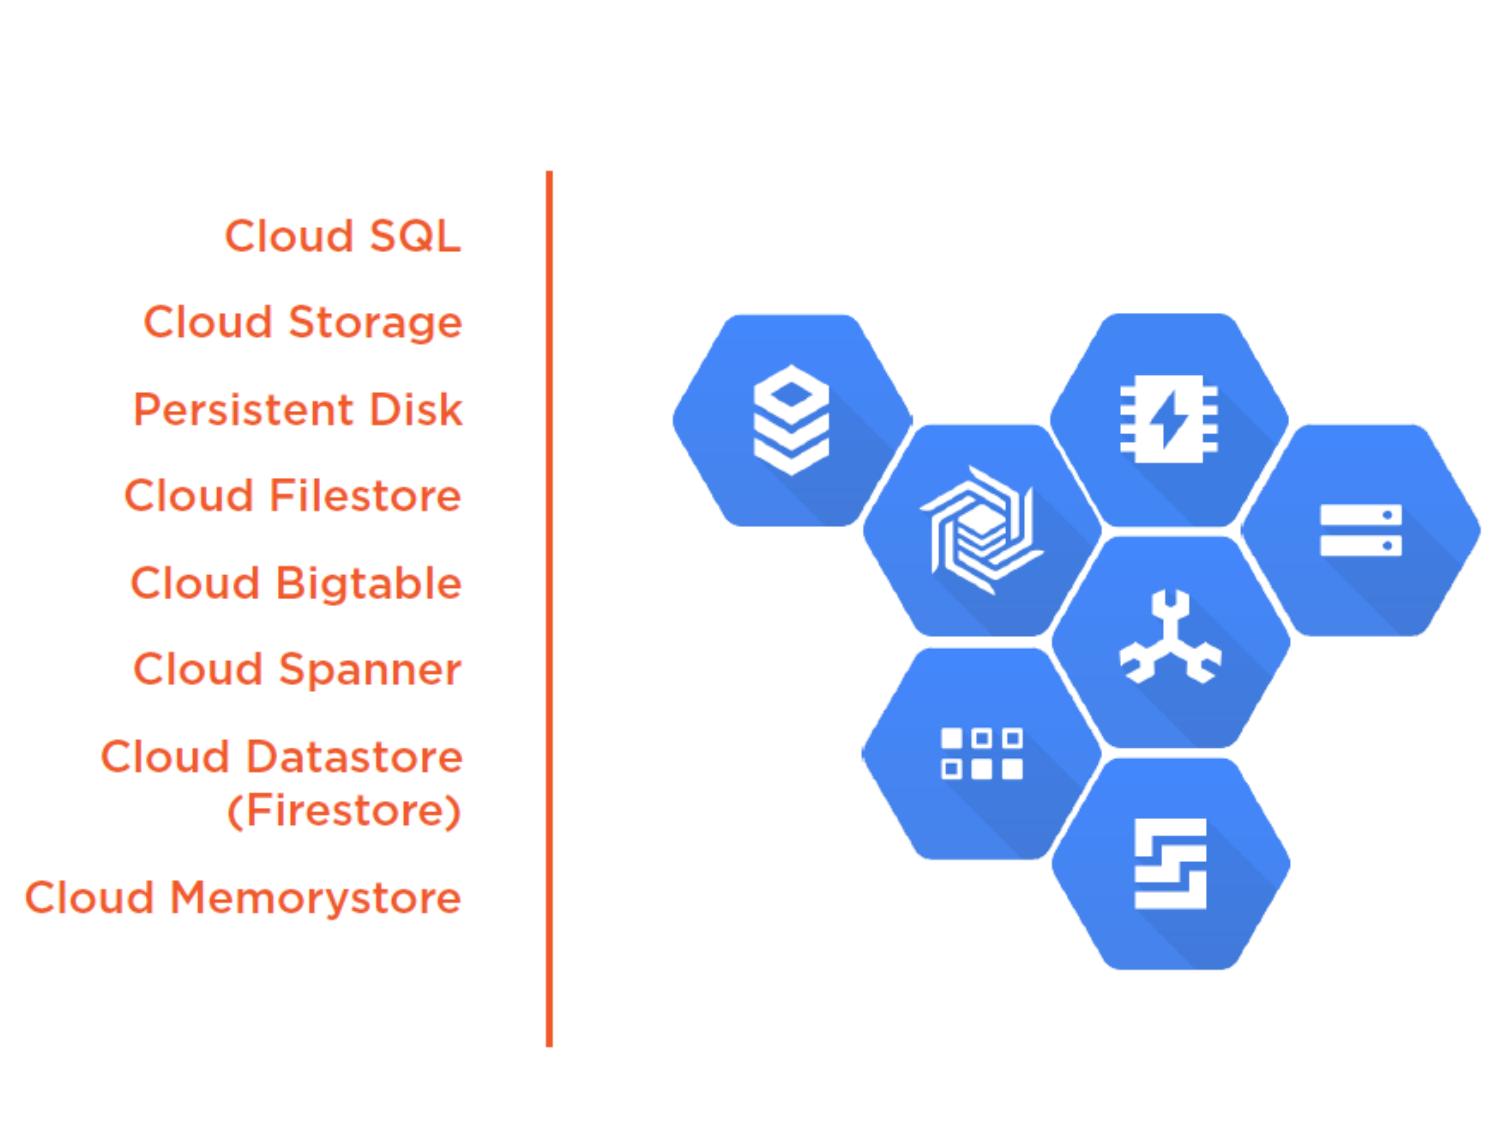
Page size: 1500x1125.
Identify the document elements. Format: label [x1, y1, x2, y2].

picture [6, 154, 1500, 1063]
